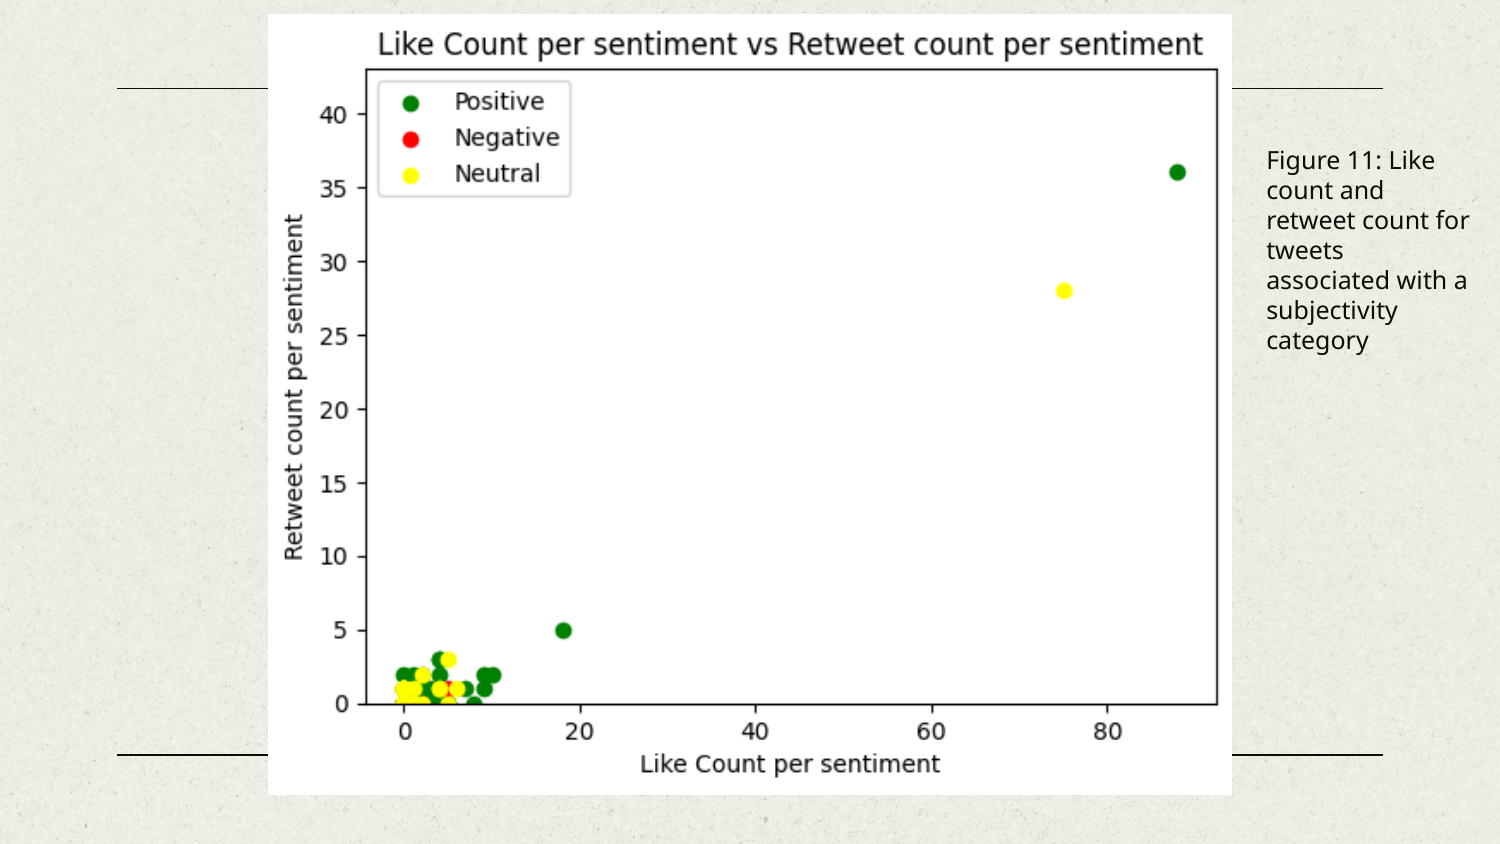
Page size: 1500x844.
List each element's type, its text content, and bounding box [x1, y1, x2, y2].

text_box Figure 11: Like count and retweet count for tweets associated with a subjectivity category [1251, 129, 1490, 370]
picture [267, 14, 1232, 795]
